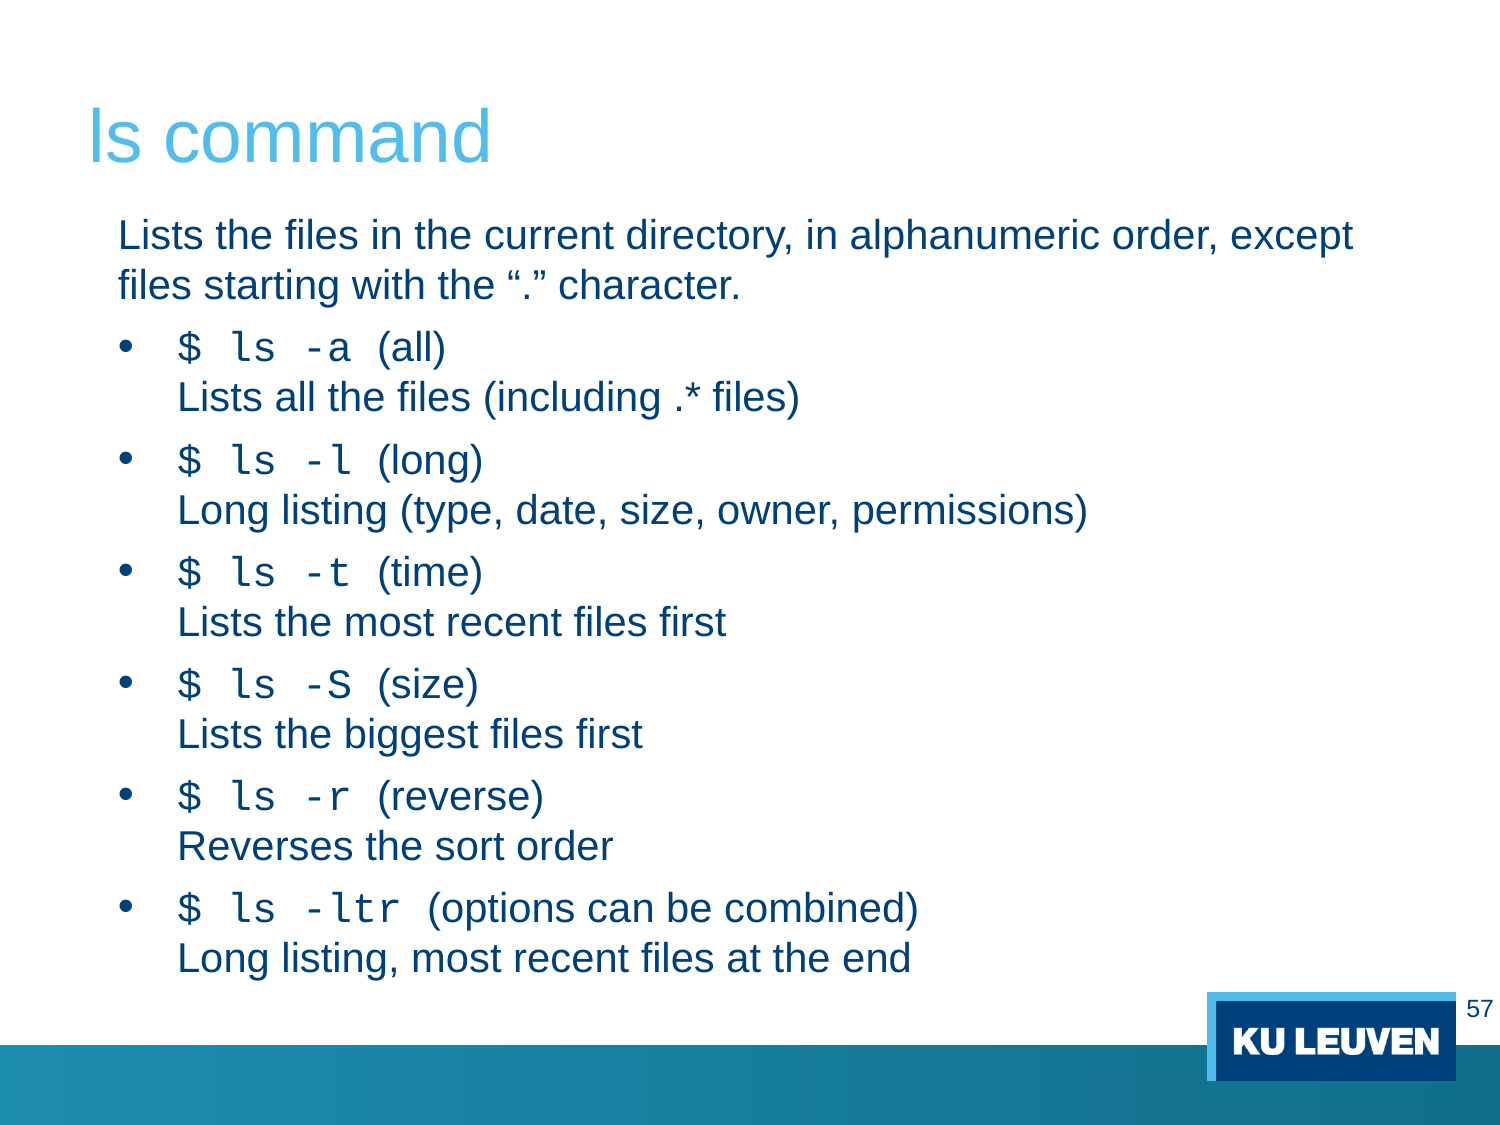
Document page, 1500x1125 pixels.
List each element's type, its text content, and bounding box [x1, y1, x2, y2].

slide_number 57 [1340, 992, 1495, 1040]
title ls command [88, 29, 1456, 178]
list Lists the files in the current directory, in alphanumeric order, except files starting with the “.” character. $ ls -a (all) Lists all the files (including .* files) $ ls -l (long) Long listing (type, date, size, owner, permissions) $ ls -t (time) Lists the most recent files first $ ls -S (size) Lists the biggest files first $ ls -r (reverse) Reverses the sort order $ ls -ltr (options can be combined) Long listing, most recent files at the end [117, 208, 1418, 976]
picture [1207, 992, 1456, 1081]
